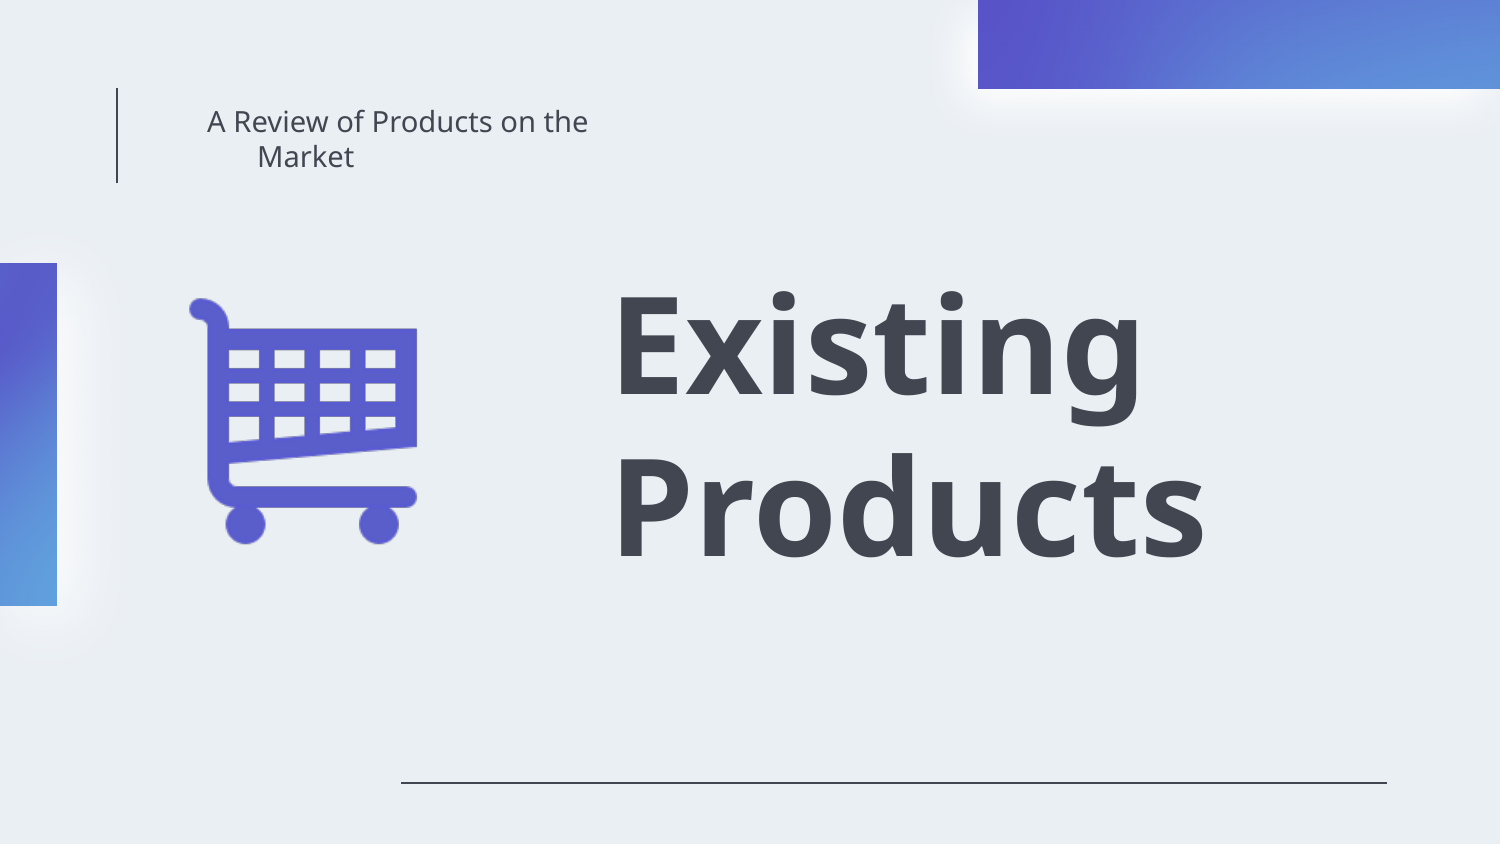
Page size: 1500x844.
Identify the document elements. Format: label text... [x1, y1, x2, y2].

picture [0, 263, 57, 606]
picture [978, 0, 1500, 89]
subtitle A Review of Products on the Market [167, 88, 703, 184]
title Existing Products [594, 244, 1383, 599]
picture [166, 276, 458, 568]
